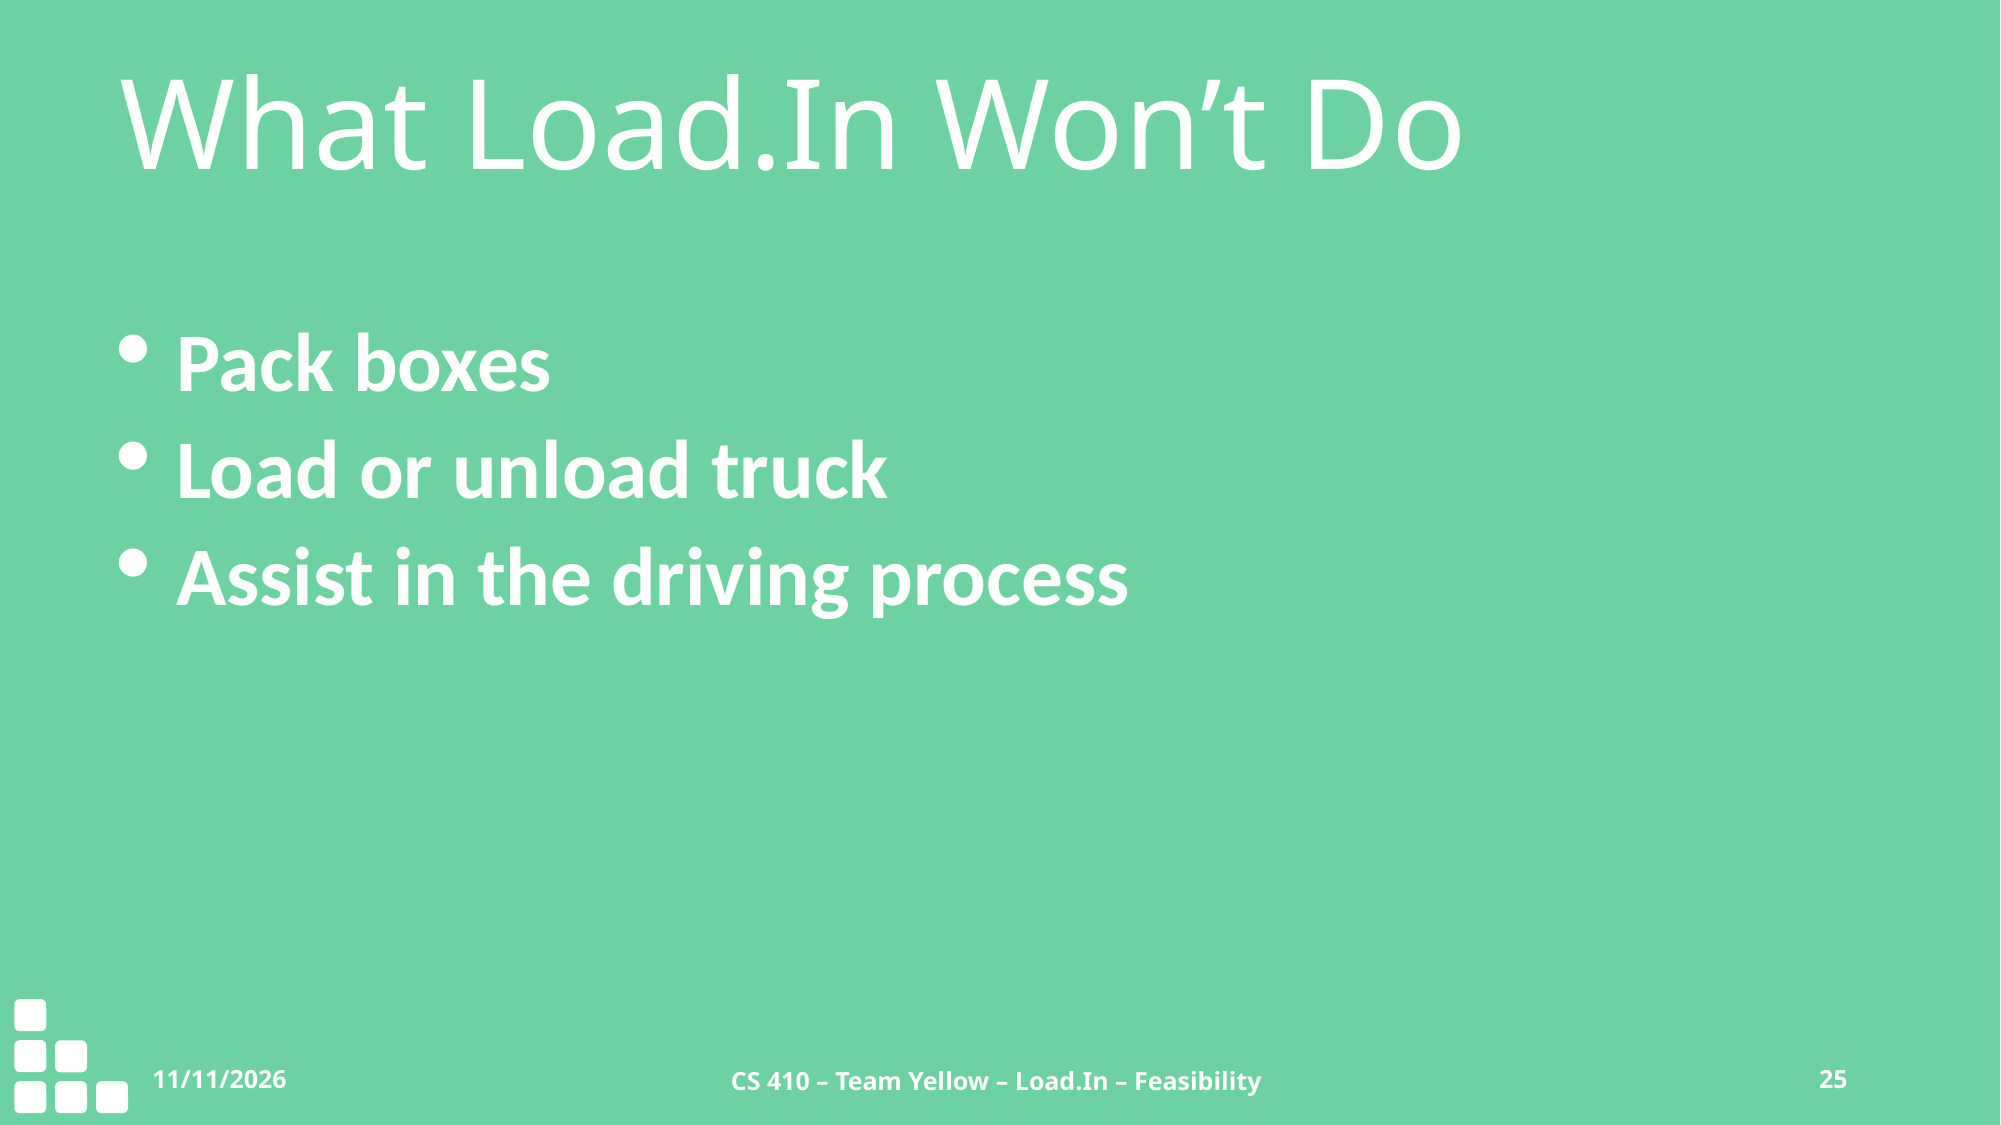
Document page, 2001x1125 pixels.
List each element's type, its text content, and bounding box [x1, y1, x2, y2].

text_box What Load.In Won’t Do [105, 40, 1830, 204]
text_box 10/12/2020 [137, 1035, 588, 1125]
text_box Pack boxes Load or unload truck Assist in the driving process [104, 294, 1619, 630]
text_box 25 [1412, 1035, 1863, 1125]
text_box CS 410 – Team Yellow – Load.In – Feasibility [662, 1035, 1338, 1125]
